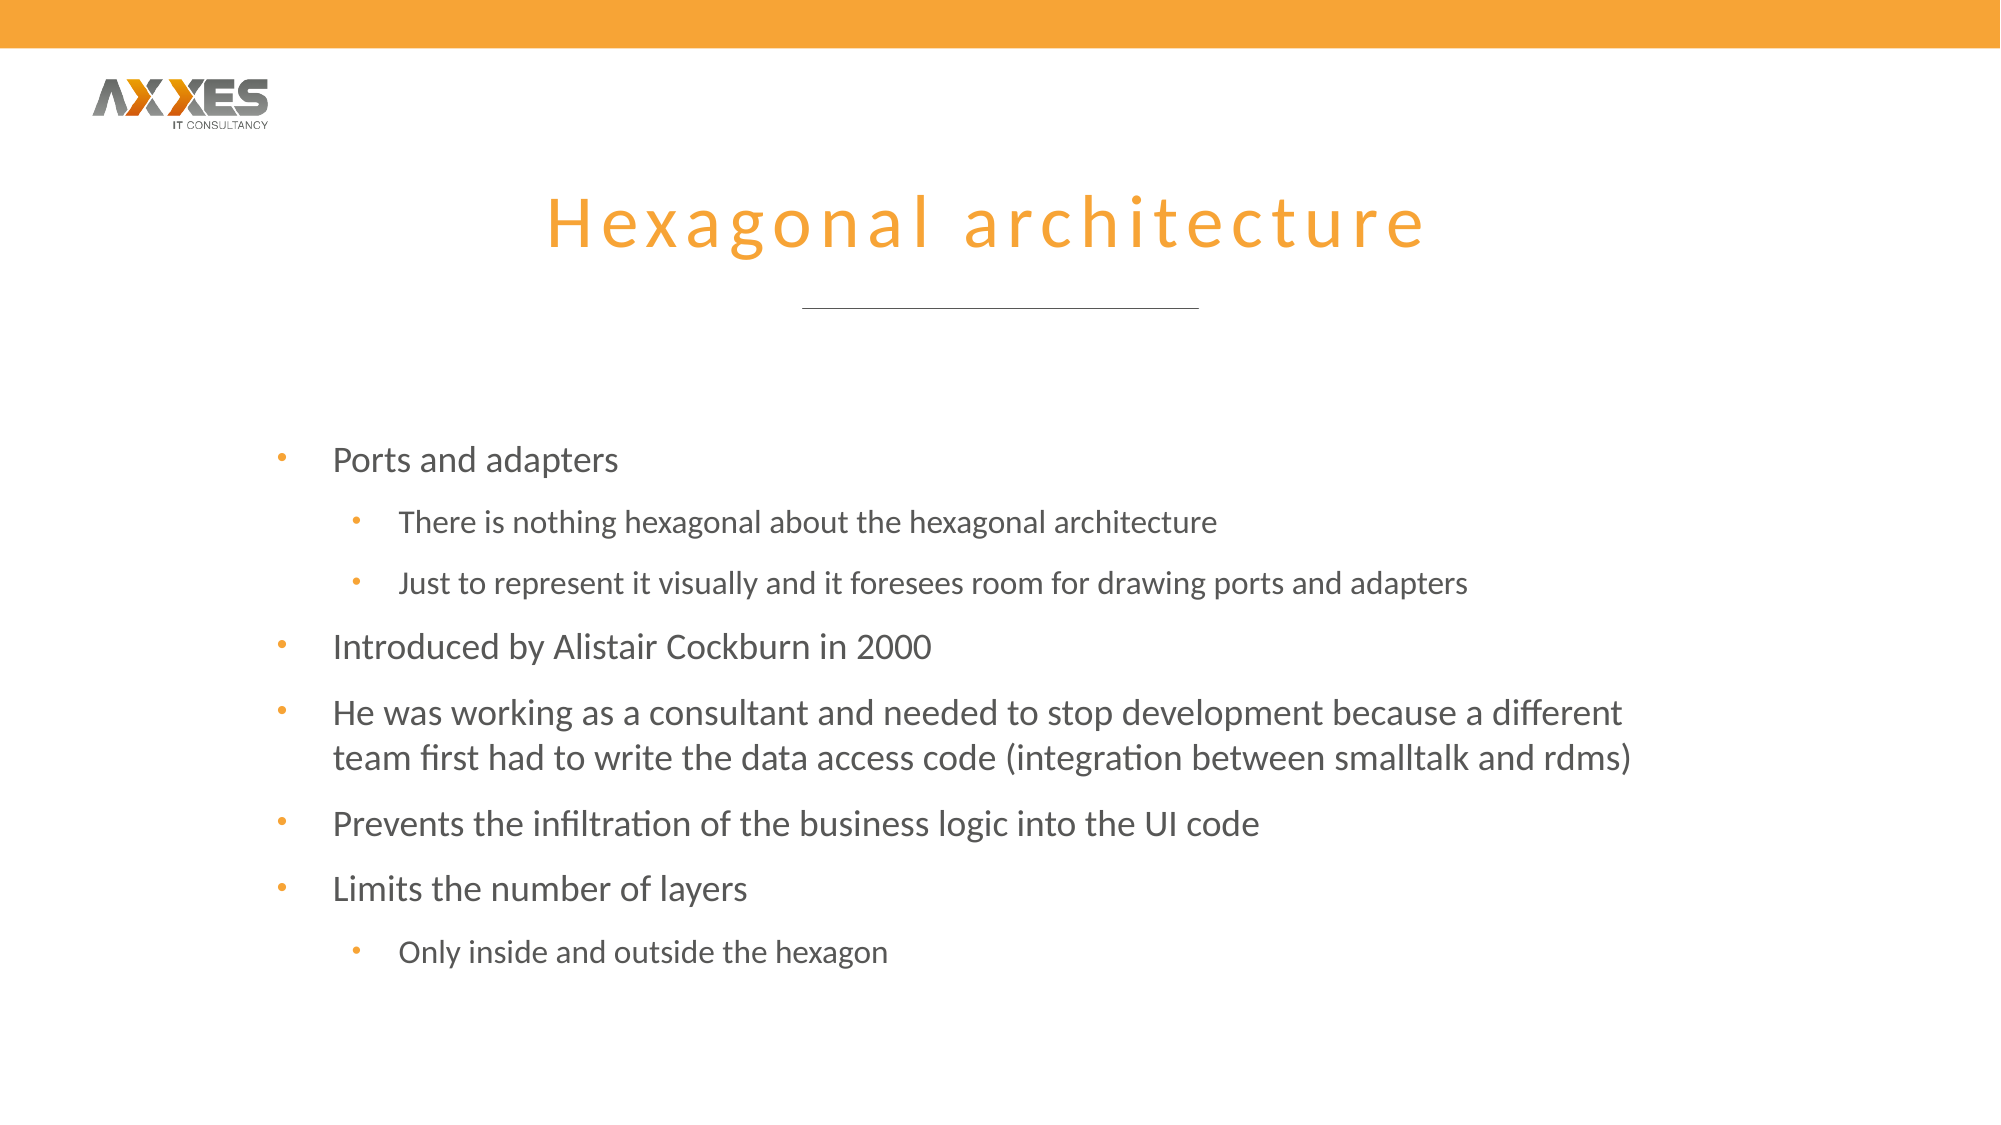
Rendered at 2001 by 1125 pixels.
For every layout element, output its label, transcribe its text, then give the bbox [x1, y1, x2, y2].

list Ports and adapters There is nothing hexagonal about the hexagonal architecture Just to represent it visually and it foresees room for drawing ports and adapters Introduced by Alistair Cockburn in 2000 He was working as a consultant and needed to stop development because a different team first had to write the data access code (integration between smalltalk and rdms) Prevents the infiltration of the business logic into the UI code Limits the number of layers Only inside and outside the hexagon [261, 427, 1710, 988]
picture [92, 79, 268, 129]
title Hexagonal architecture [267, 159, 1705, 276]
